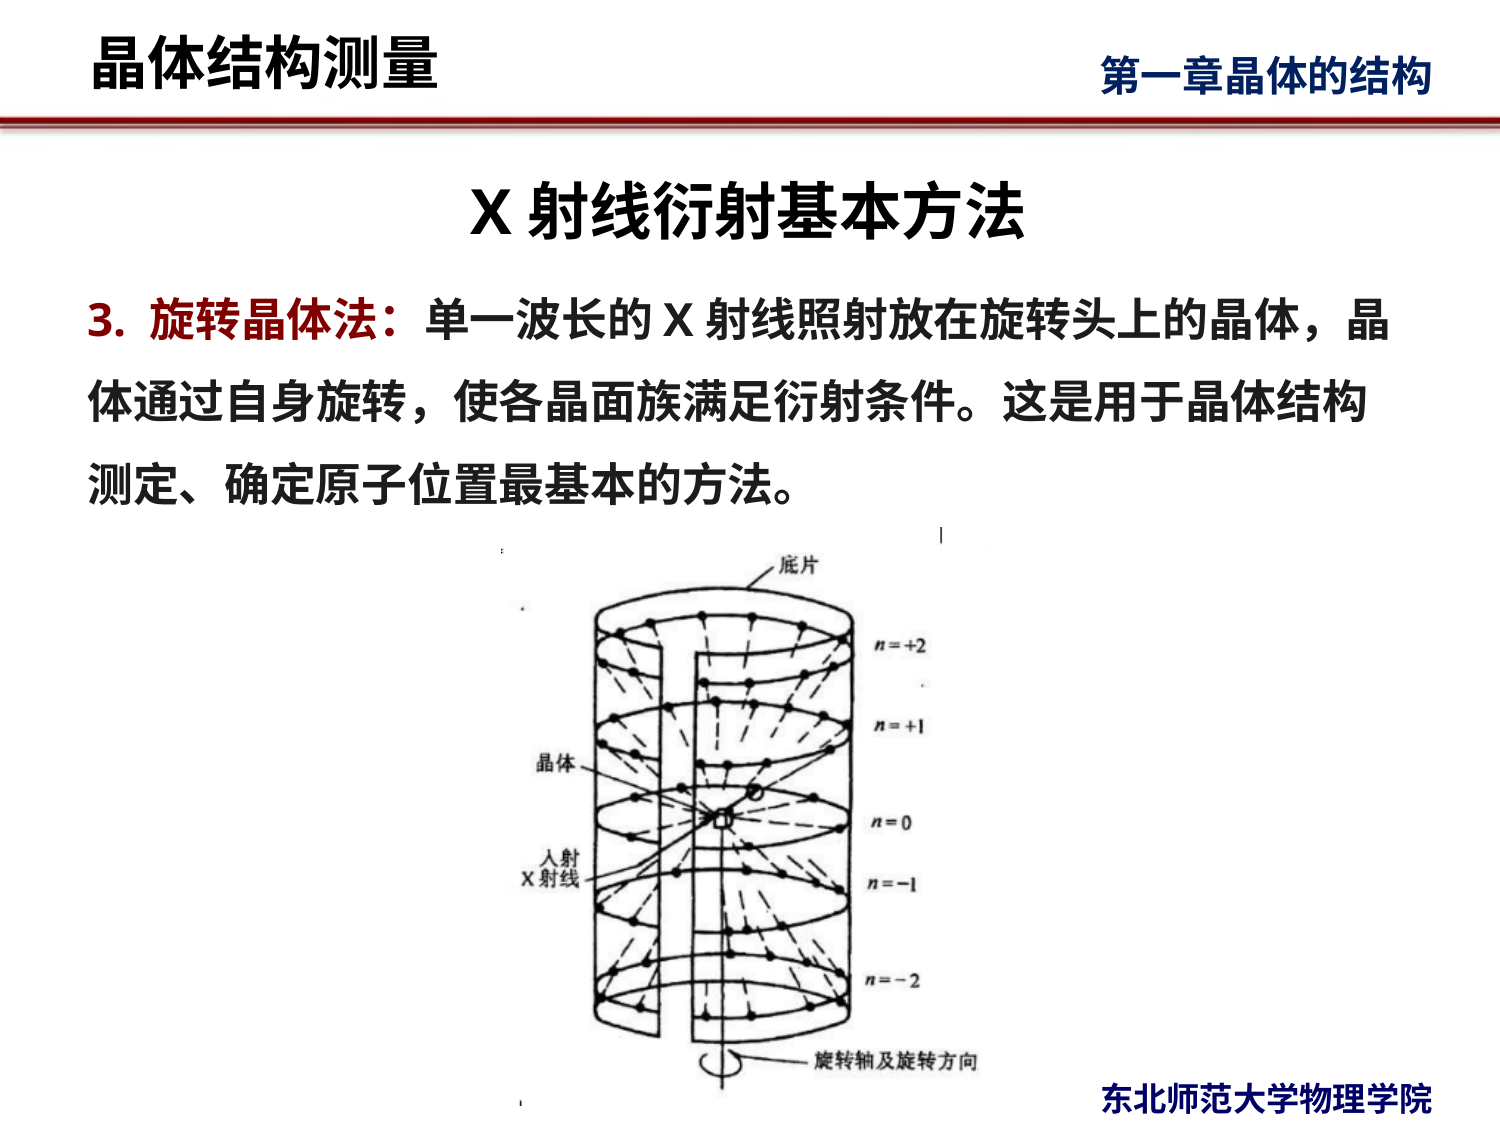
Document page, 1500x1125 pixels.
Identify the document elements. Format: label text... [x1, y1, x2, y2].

title X射线衍射基本方法 [72, 125, 1425, 256]
picture [0, 0, 1500, 1125]
text_box 3. 旋转晶体法：单一波长的X射线照射放在旋转头上的晶体，晶体通过自身旋转，使各晶面族满足衍射条件。这是用于晶体结构测定、确定原子位置最基本的方法。 [72, 256, 1425, 518]
